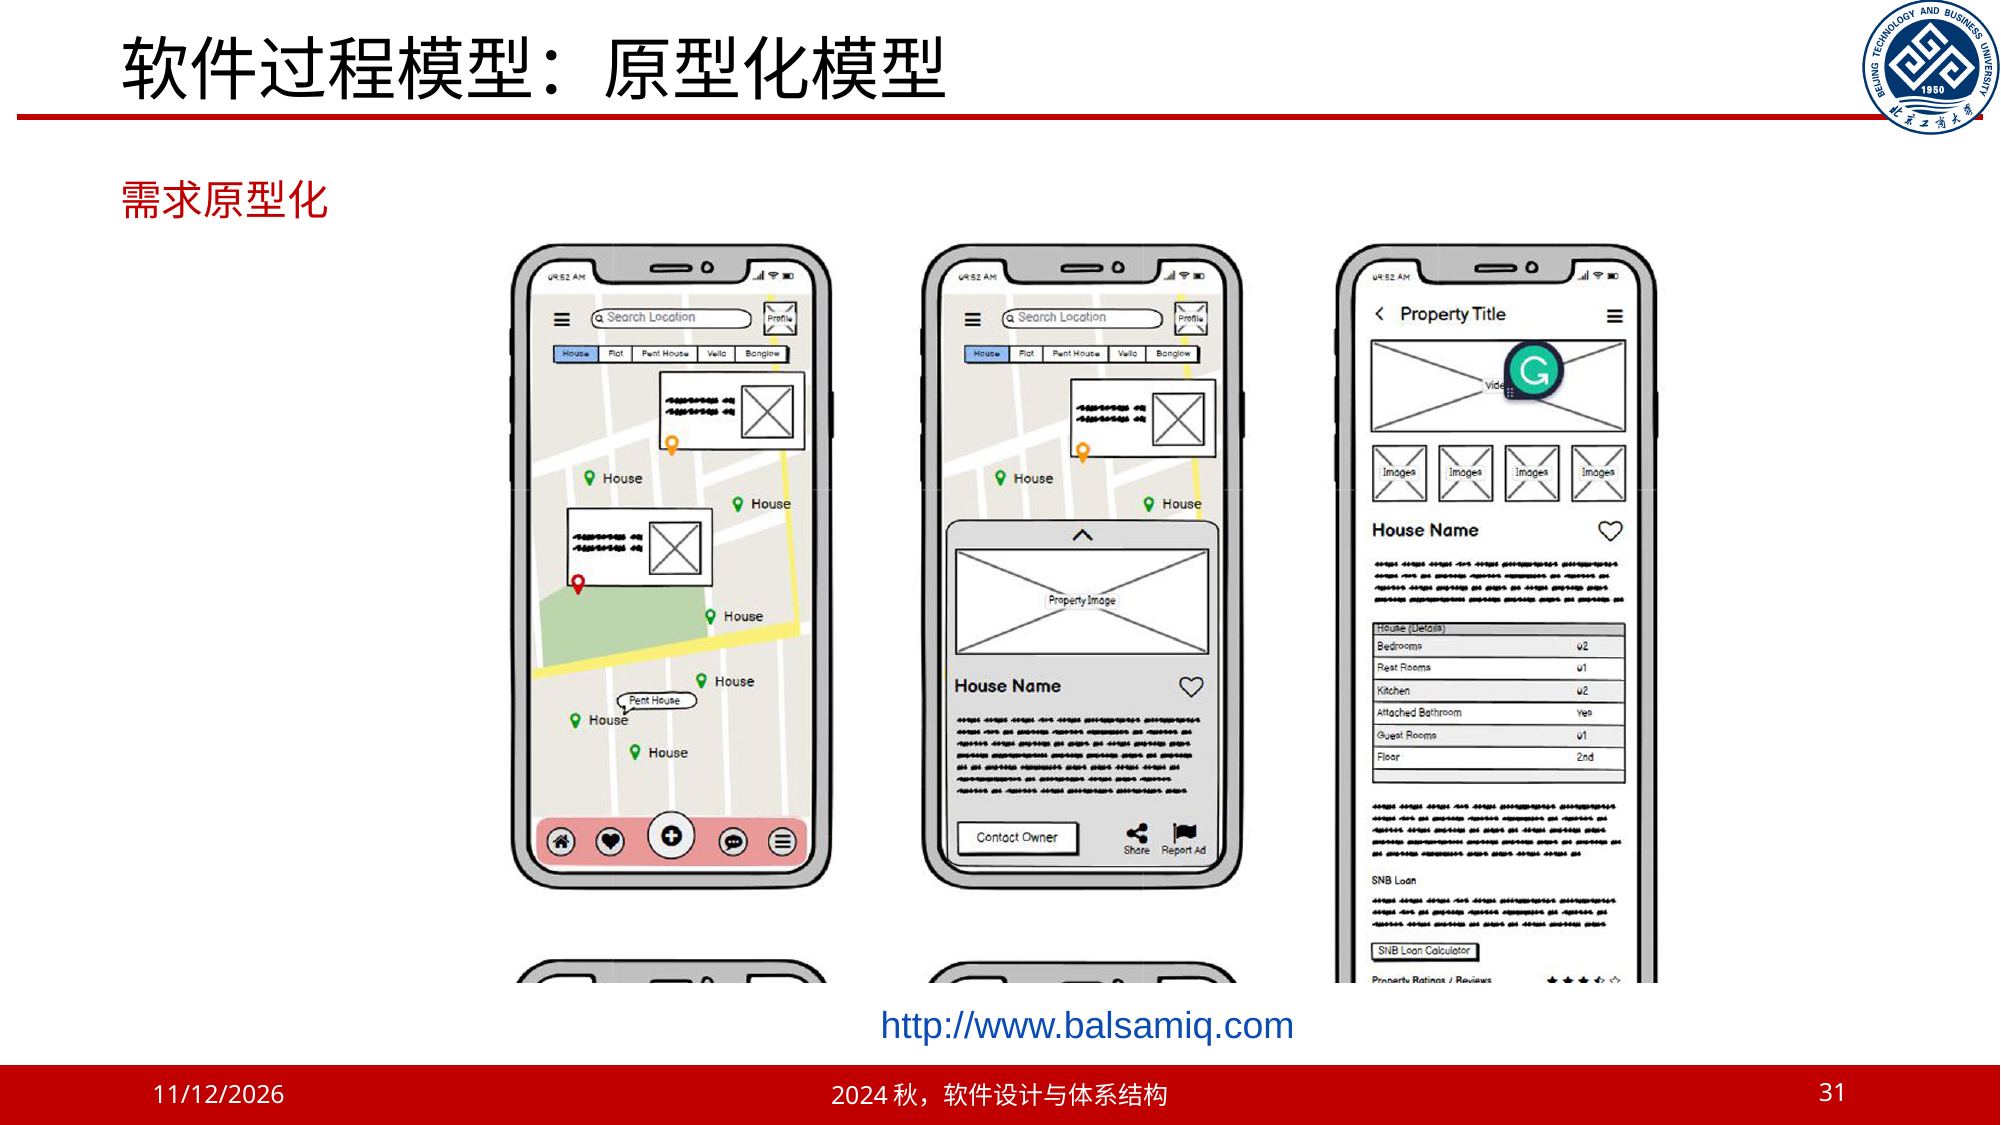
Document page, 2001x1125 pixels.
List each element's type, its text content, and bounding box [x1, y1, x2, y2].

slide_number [137, 1065, 588, 1125]
text_box 需求原型化 [105, 141, 1863, 232]
slide_number 31 [1412, 1063, 1863, 1124]
text_box [0, 1063, 2000, 1125]
title 软件过程模型：原型化模型 [105, 27, 1861, 116]
picture [387, 163, 1771, 984]
footer 2024秋，软件设计与体系结构 [662, 1065, 1338, 1125]
text_box http://www.balsamiq.com [587, 993, 1588, 1054]
picture [1861, 0, 2000, 135]
